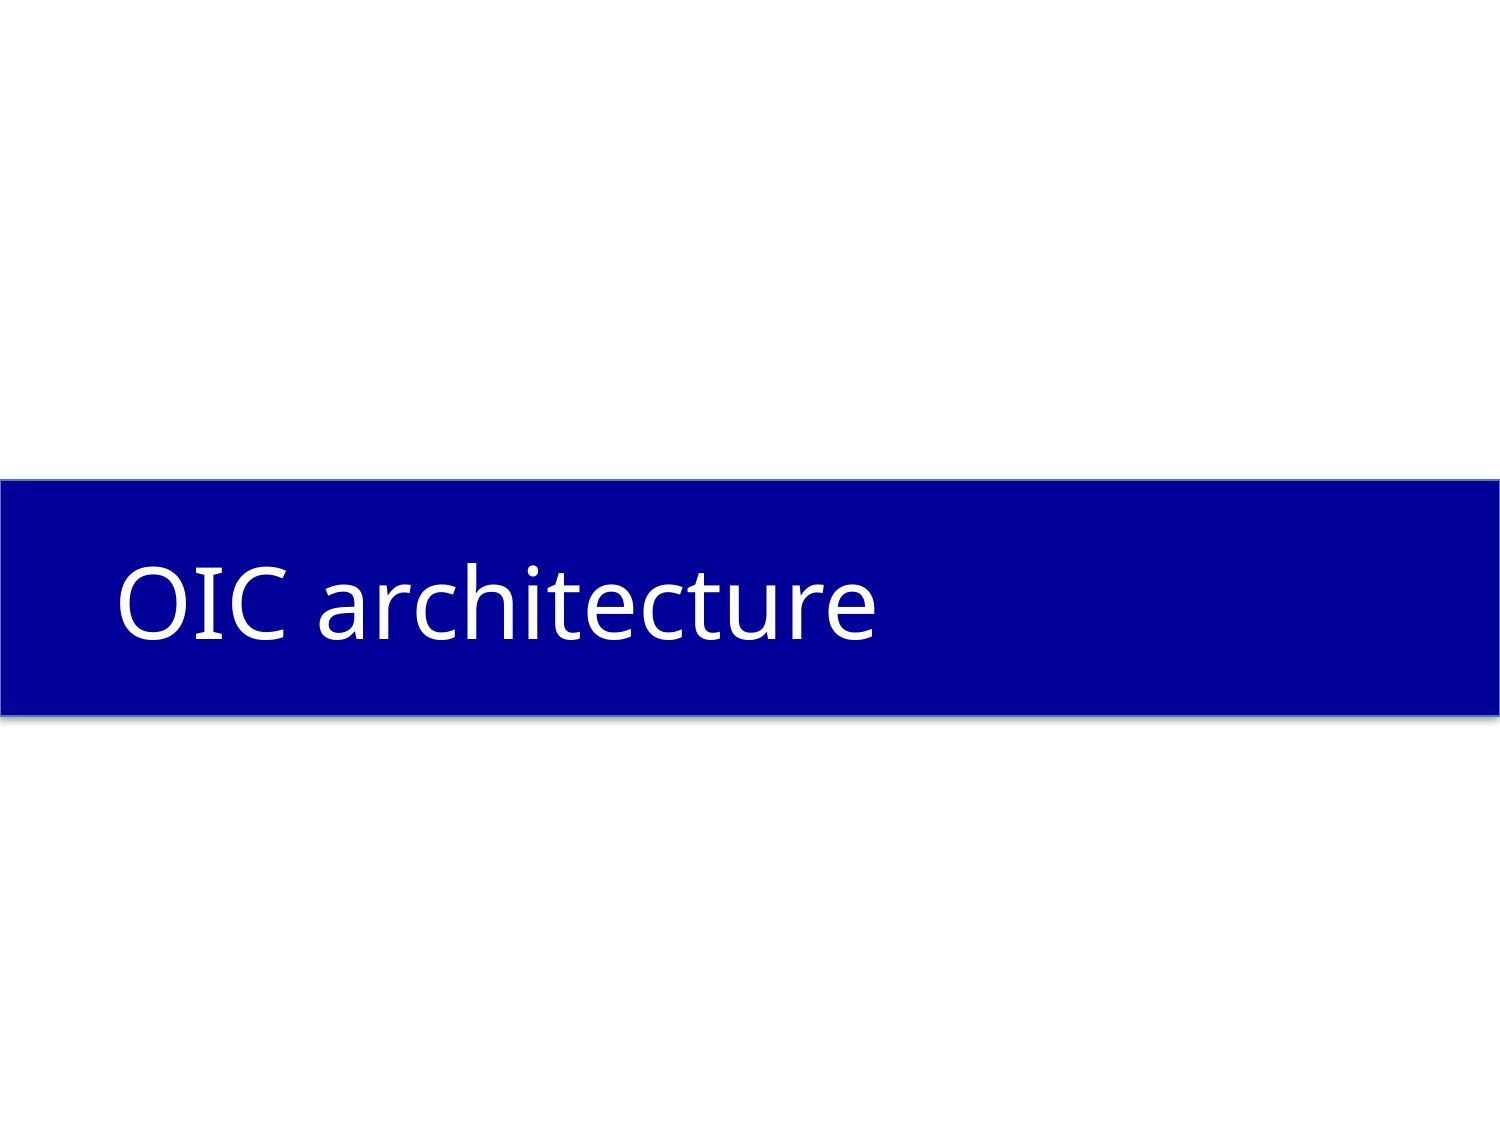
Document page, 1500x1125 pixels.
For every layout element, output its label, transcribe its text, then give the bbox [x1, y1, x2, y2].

text_box OIC architecture [100, 532, 896, 668]
text_box [0, 479, 1500, 717]
